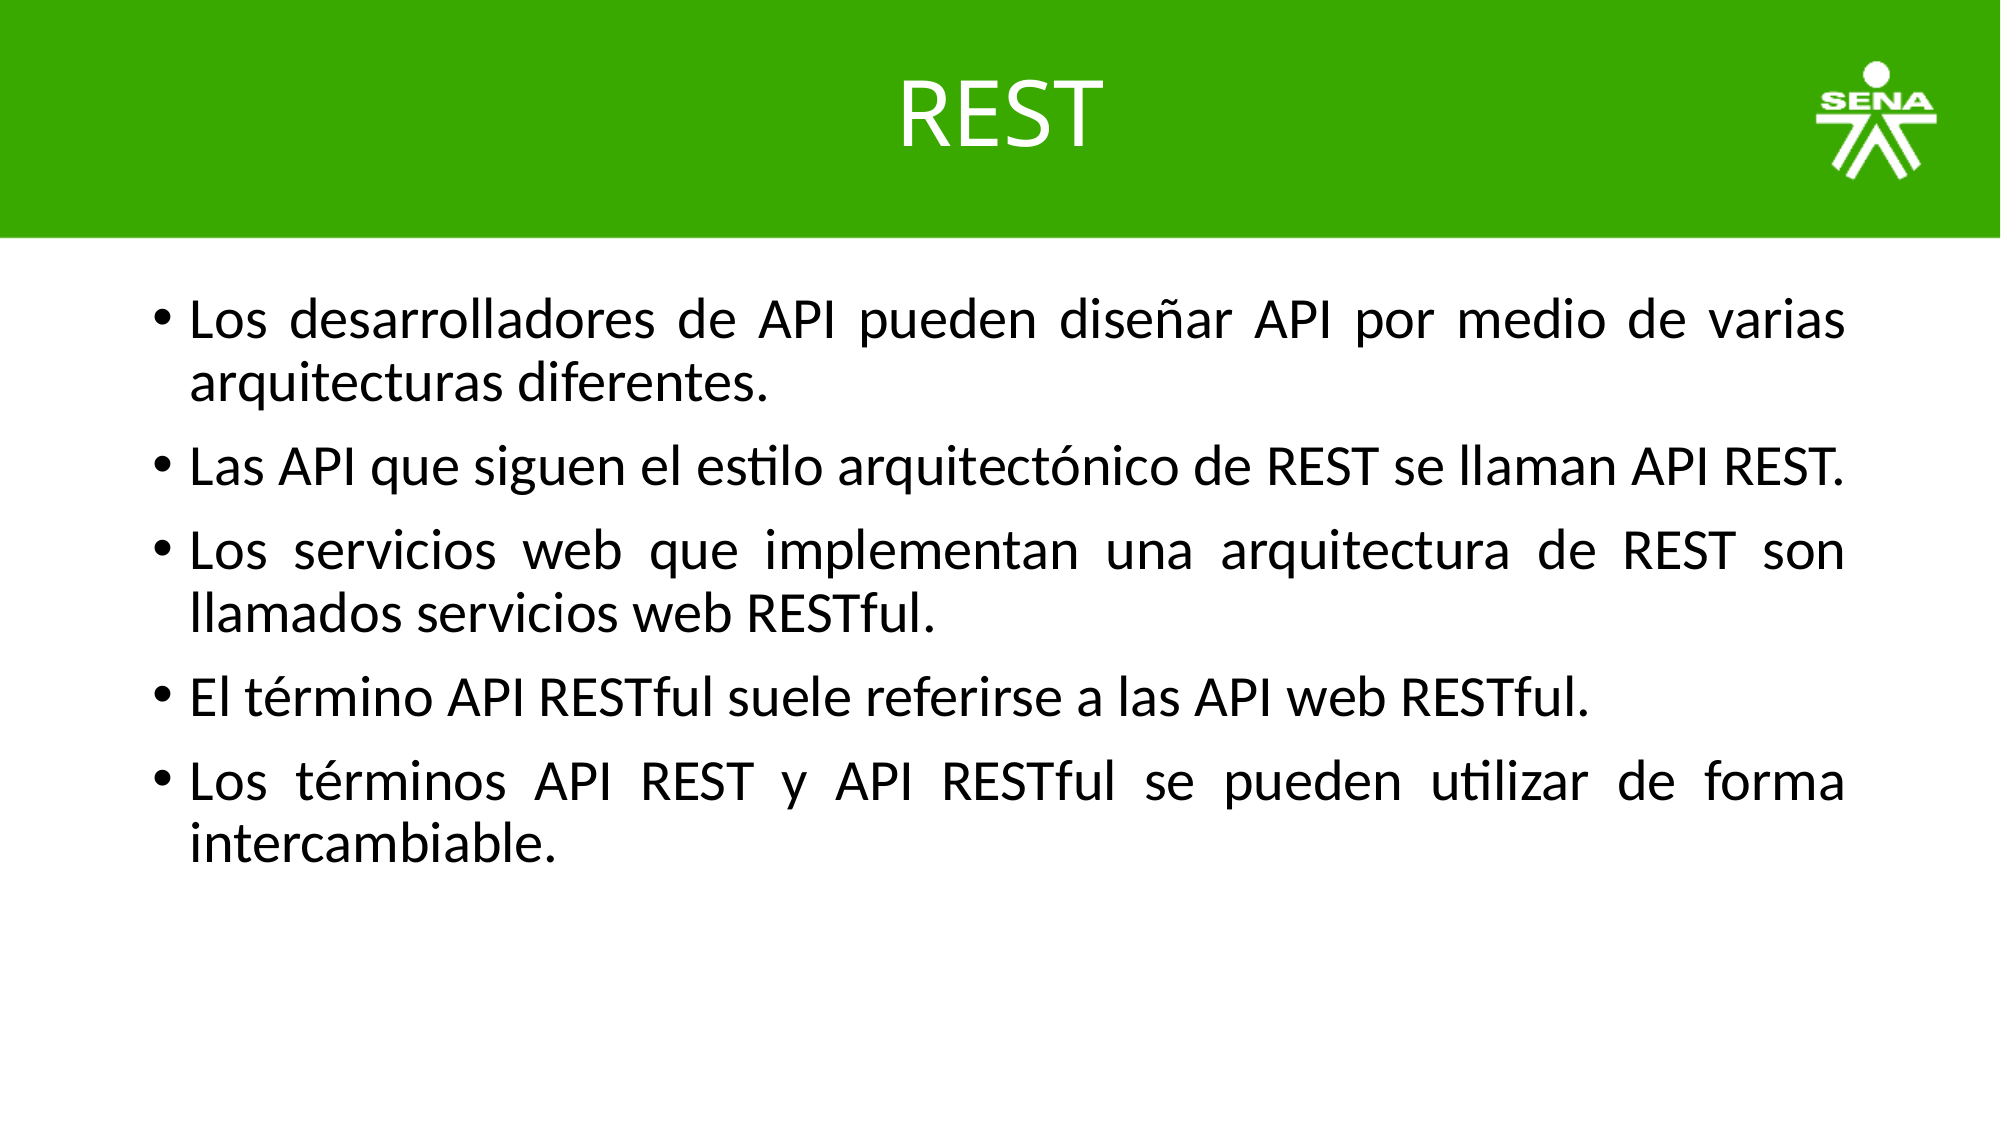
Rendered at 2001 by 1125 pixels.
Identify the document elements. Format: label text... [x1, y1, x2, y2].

title REST [137, 7, 1863, 226]
list Los desarrolladores de API pueden diseñar API por medio de varias arquitecturas diferentes. Las API que siguen el estilo arquitectónico de REST se llaman API REST. Los servicios web que implementan una arquitectura de REST son llamados servicios web RESTful. El término API RESTful suele referirse a las API web RESTful. Los términos API REST y API RESTful se pueden utilizar de forma intercambiable. [137, 280, 1863, 1022]
picture [0, 0, 2001, 1125]
